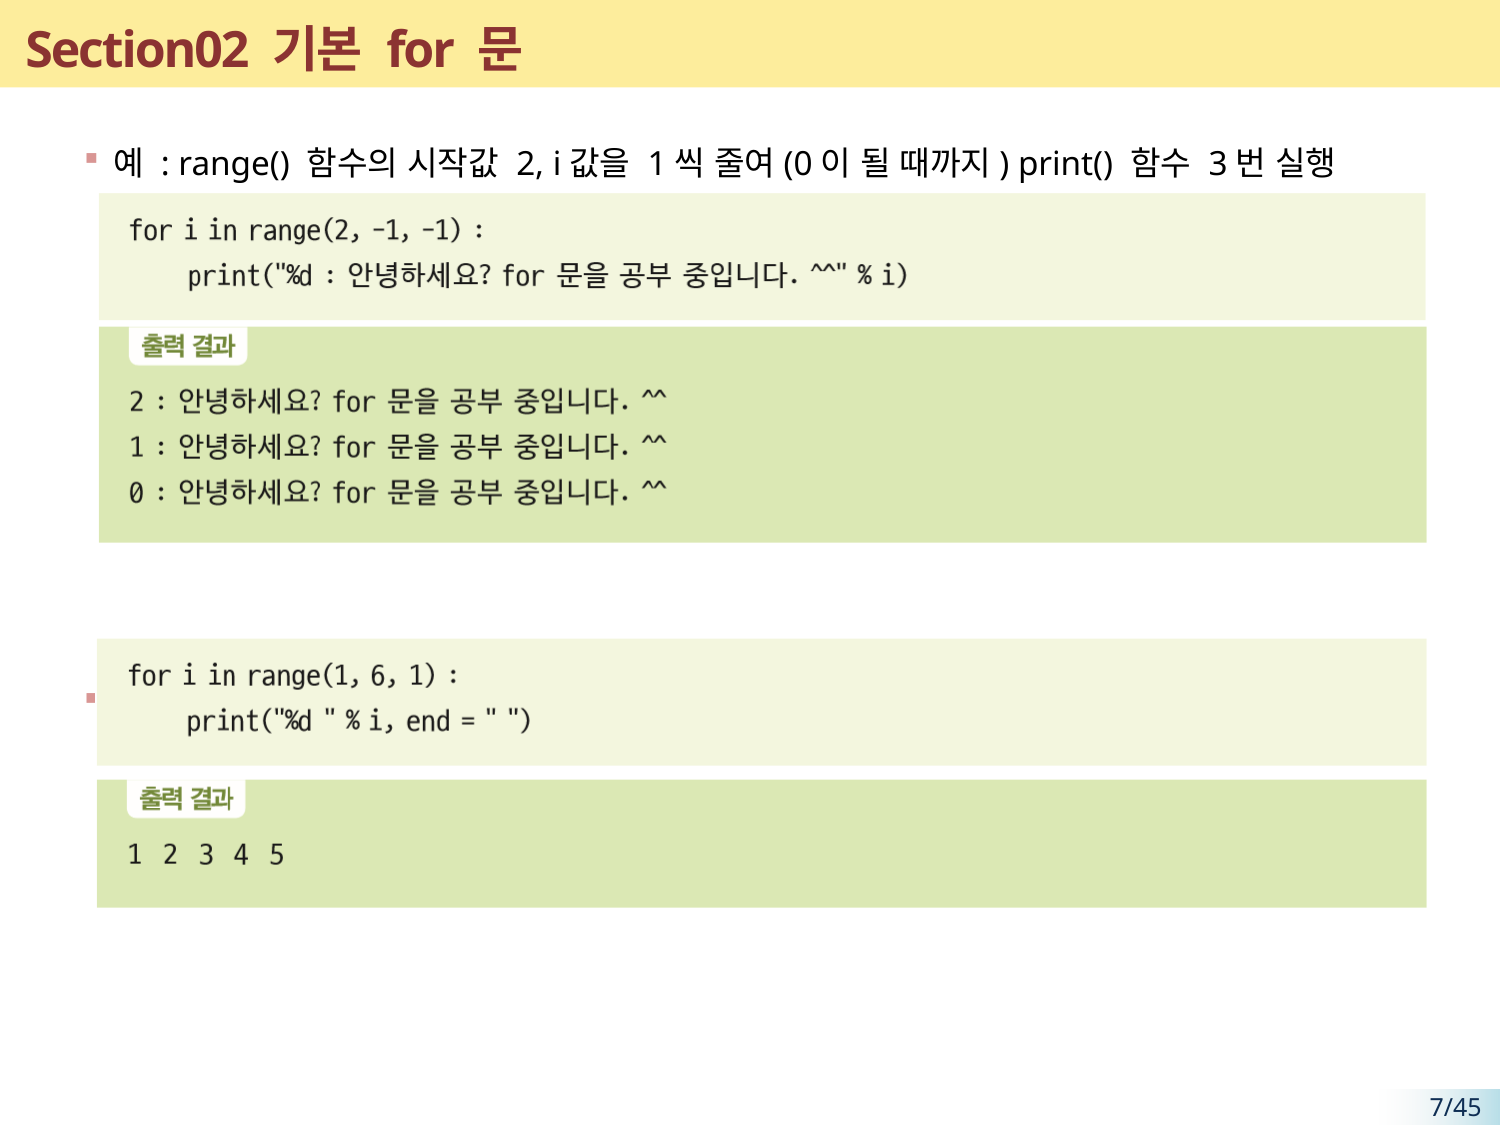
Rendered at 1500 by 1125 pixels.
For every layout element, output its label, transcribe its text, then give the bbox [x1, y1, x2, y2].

picture [95, 185, 1430, 544]
picture [95, 635, 1430, 912]
list 예 : range() 함수의 시작값 2, i값을 1씩 줄여(0이 될 때까지) print() 함수 3번 실행 예 : 1~5의 숫자들을 차례로 출력 [10, 126, 1481, 1057]
title Section02 기본 for 문 [10, 8, 1288, 87]
